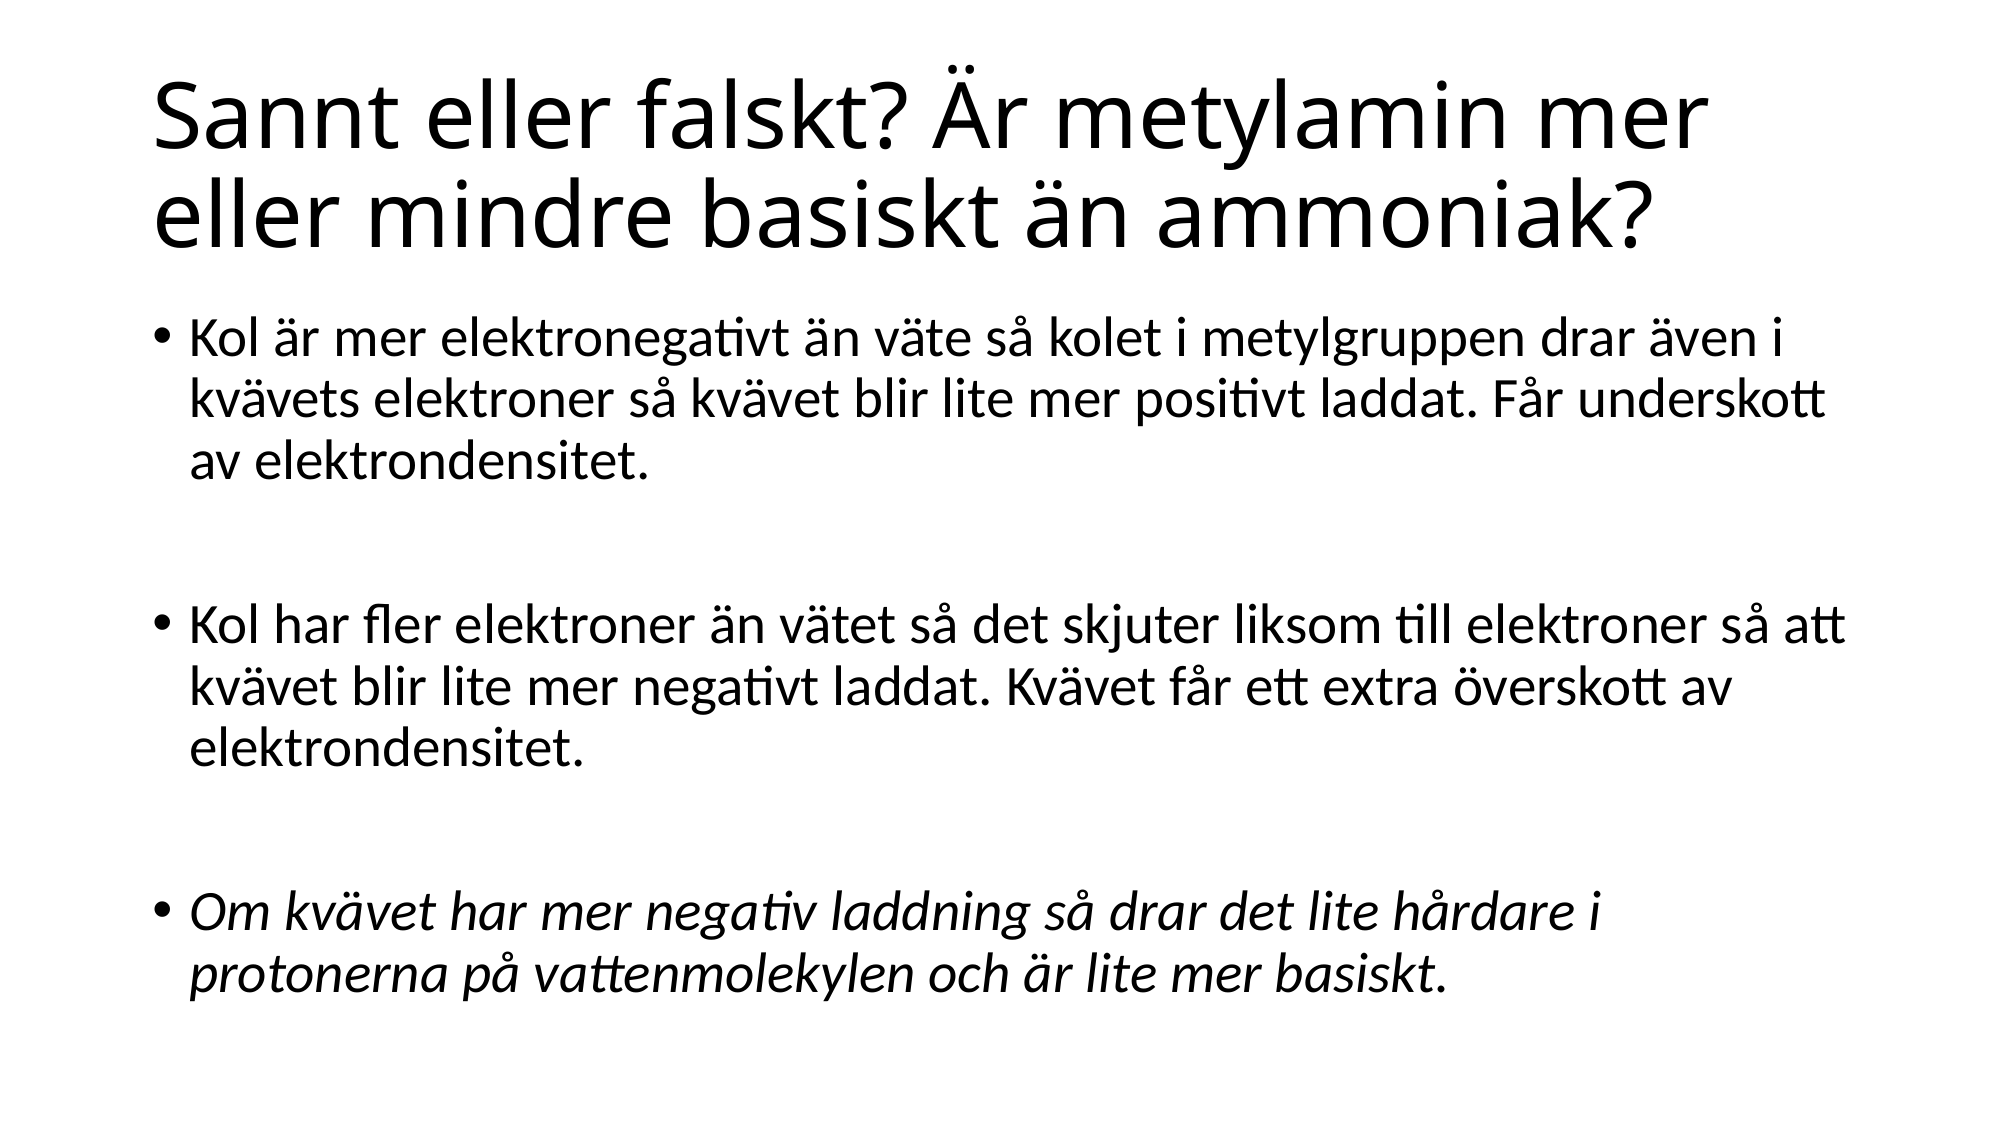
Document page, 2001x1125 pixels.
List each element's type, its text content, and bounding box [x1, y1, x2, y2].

list Kol är mer elektronegativt än väte så kolet i metylgruppen drar även i kvävets elektroner så kvävet blir lite mer positivt laddat. Får underskott av elektrondensitet. Kol har fler elektroner än vätet så det skjuter liksom till elektroner så att kvävet blir lite mer negativt laddat. Kvävet får ett extra överskott av elektrondensitet. Om kvävet har mer negativ laddning så drar det lite hårdare i protonerna på vattenmolekylen och är lite mer basiskt. [137, 299, 1863, 1014]
title Sannt eller falskt? Är metylamin mer eller mindre basiskt än ammoniak? [137, 59, 1863, 278]
